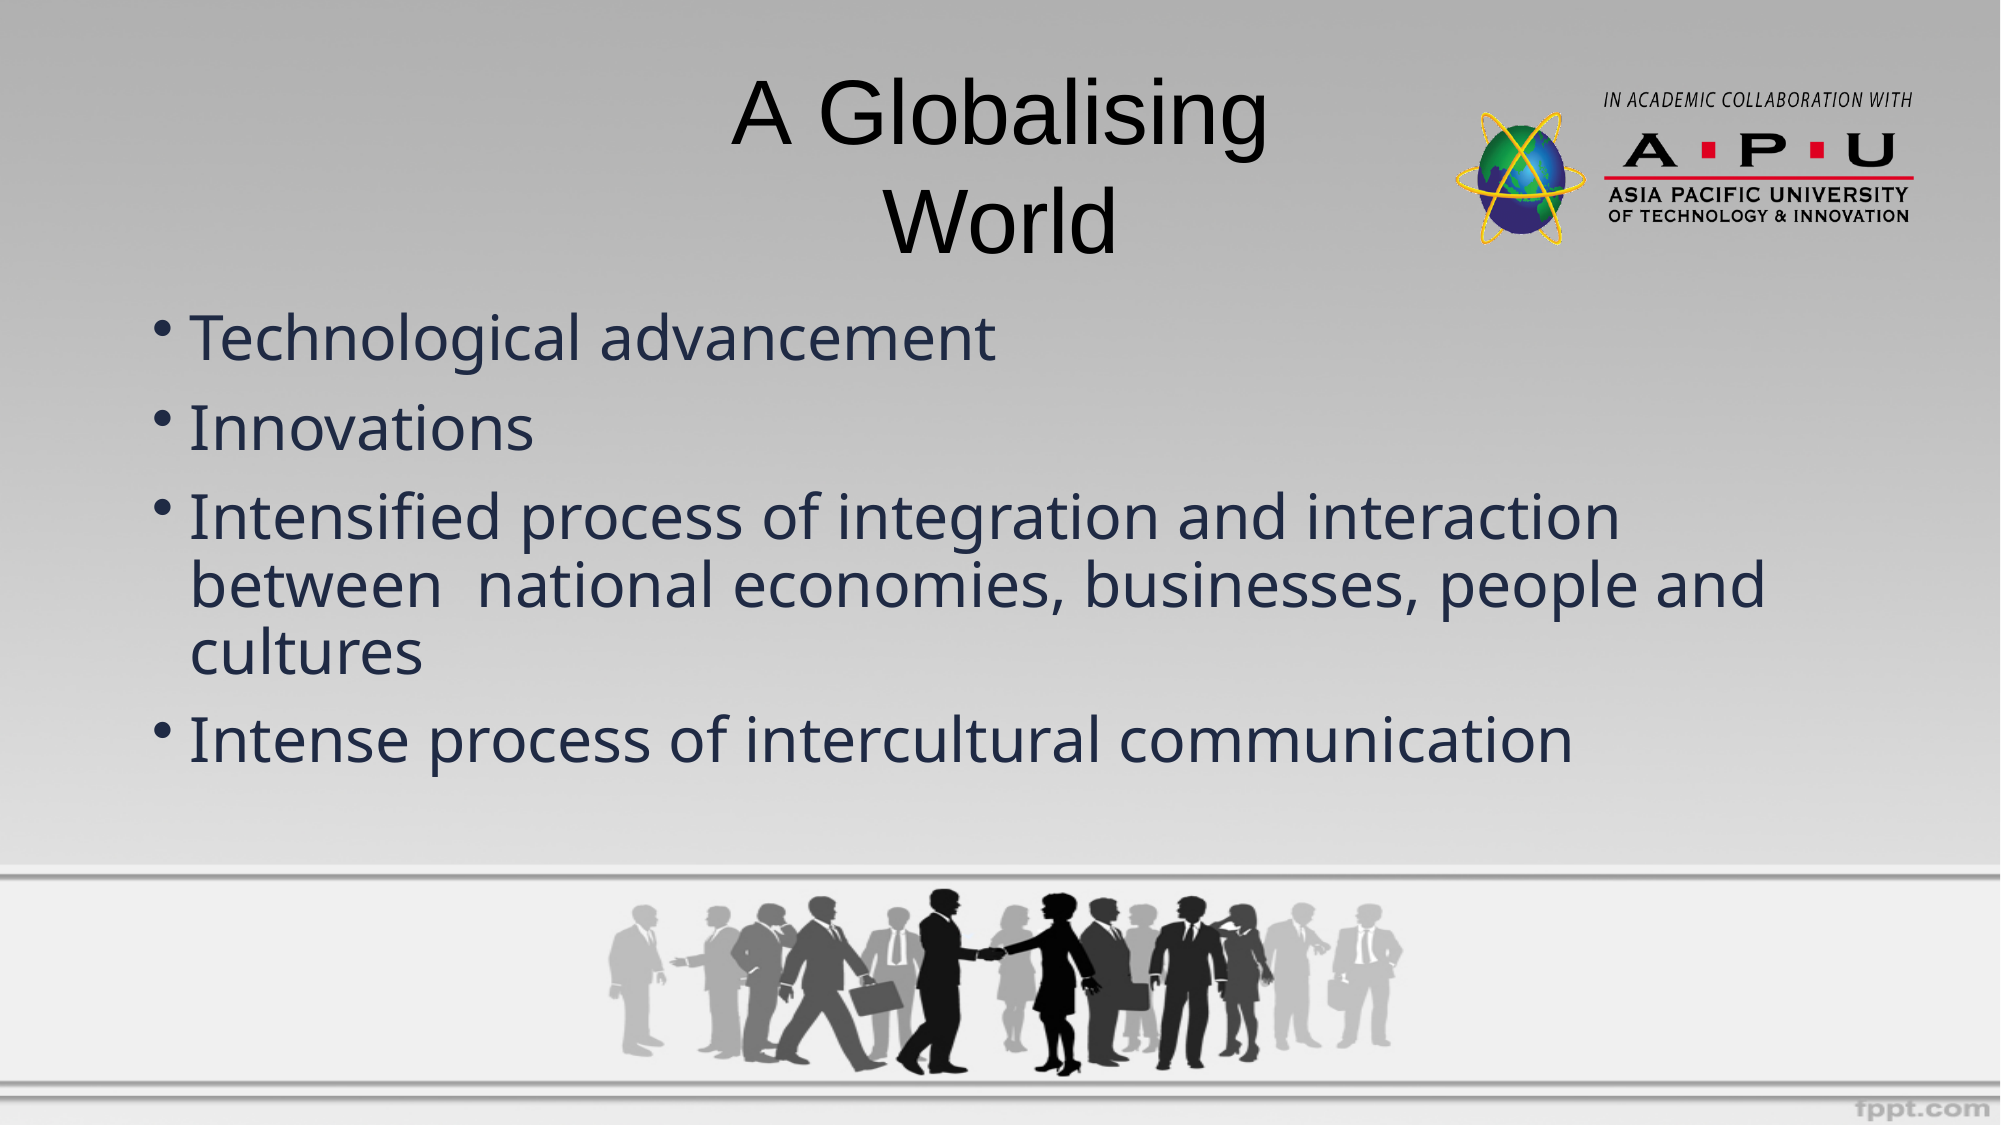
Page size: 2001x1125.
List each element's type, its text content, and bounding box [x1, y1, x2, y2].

text_box Technological advancement Innovations Intensified process of integration and interaction between national economies, businesses, people and cultures Intense process of intercultural communication [150, 282, 1771, 775]
picture [0, 0, 2001, 1125]
text_box [1433, 13, 1936, 328]
title A Globalising World [601, 50, 1398, 273]
